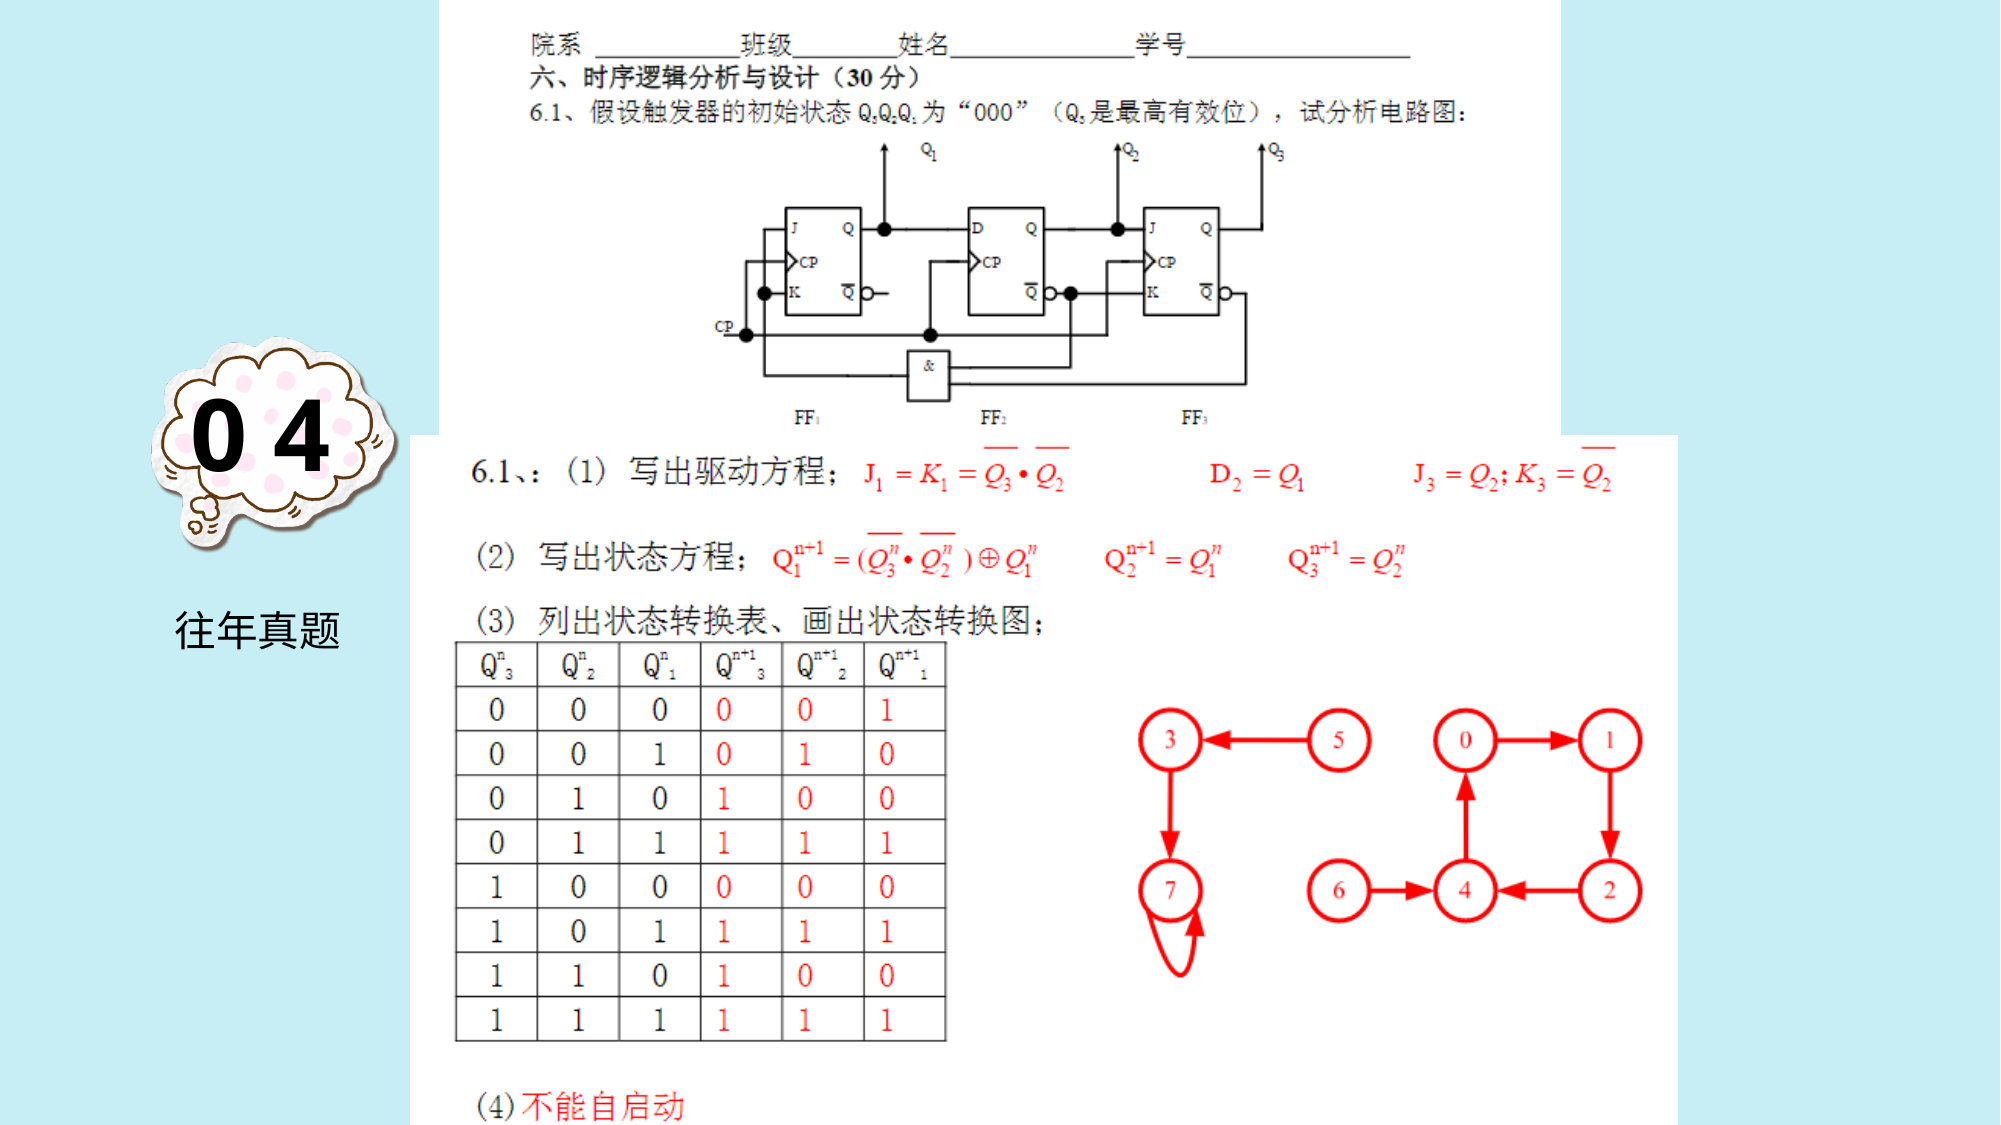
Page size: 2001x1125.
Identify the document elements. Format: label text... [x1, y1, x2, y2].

text_box 往年真题 [58, 572, 410, 662]
picture [129, 0, 1679, 1125]
